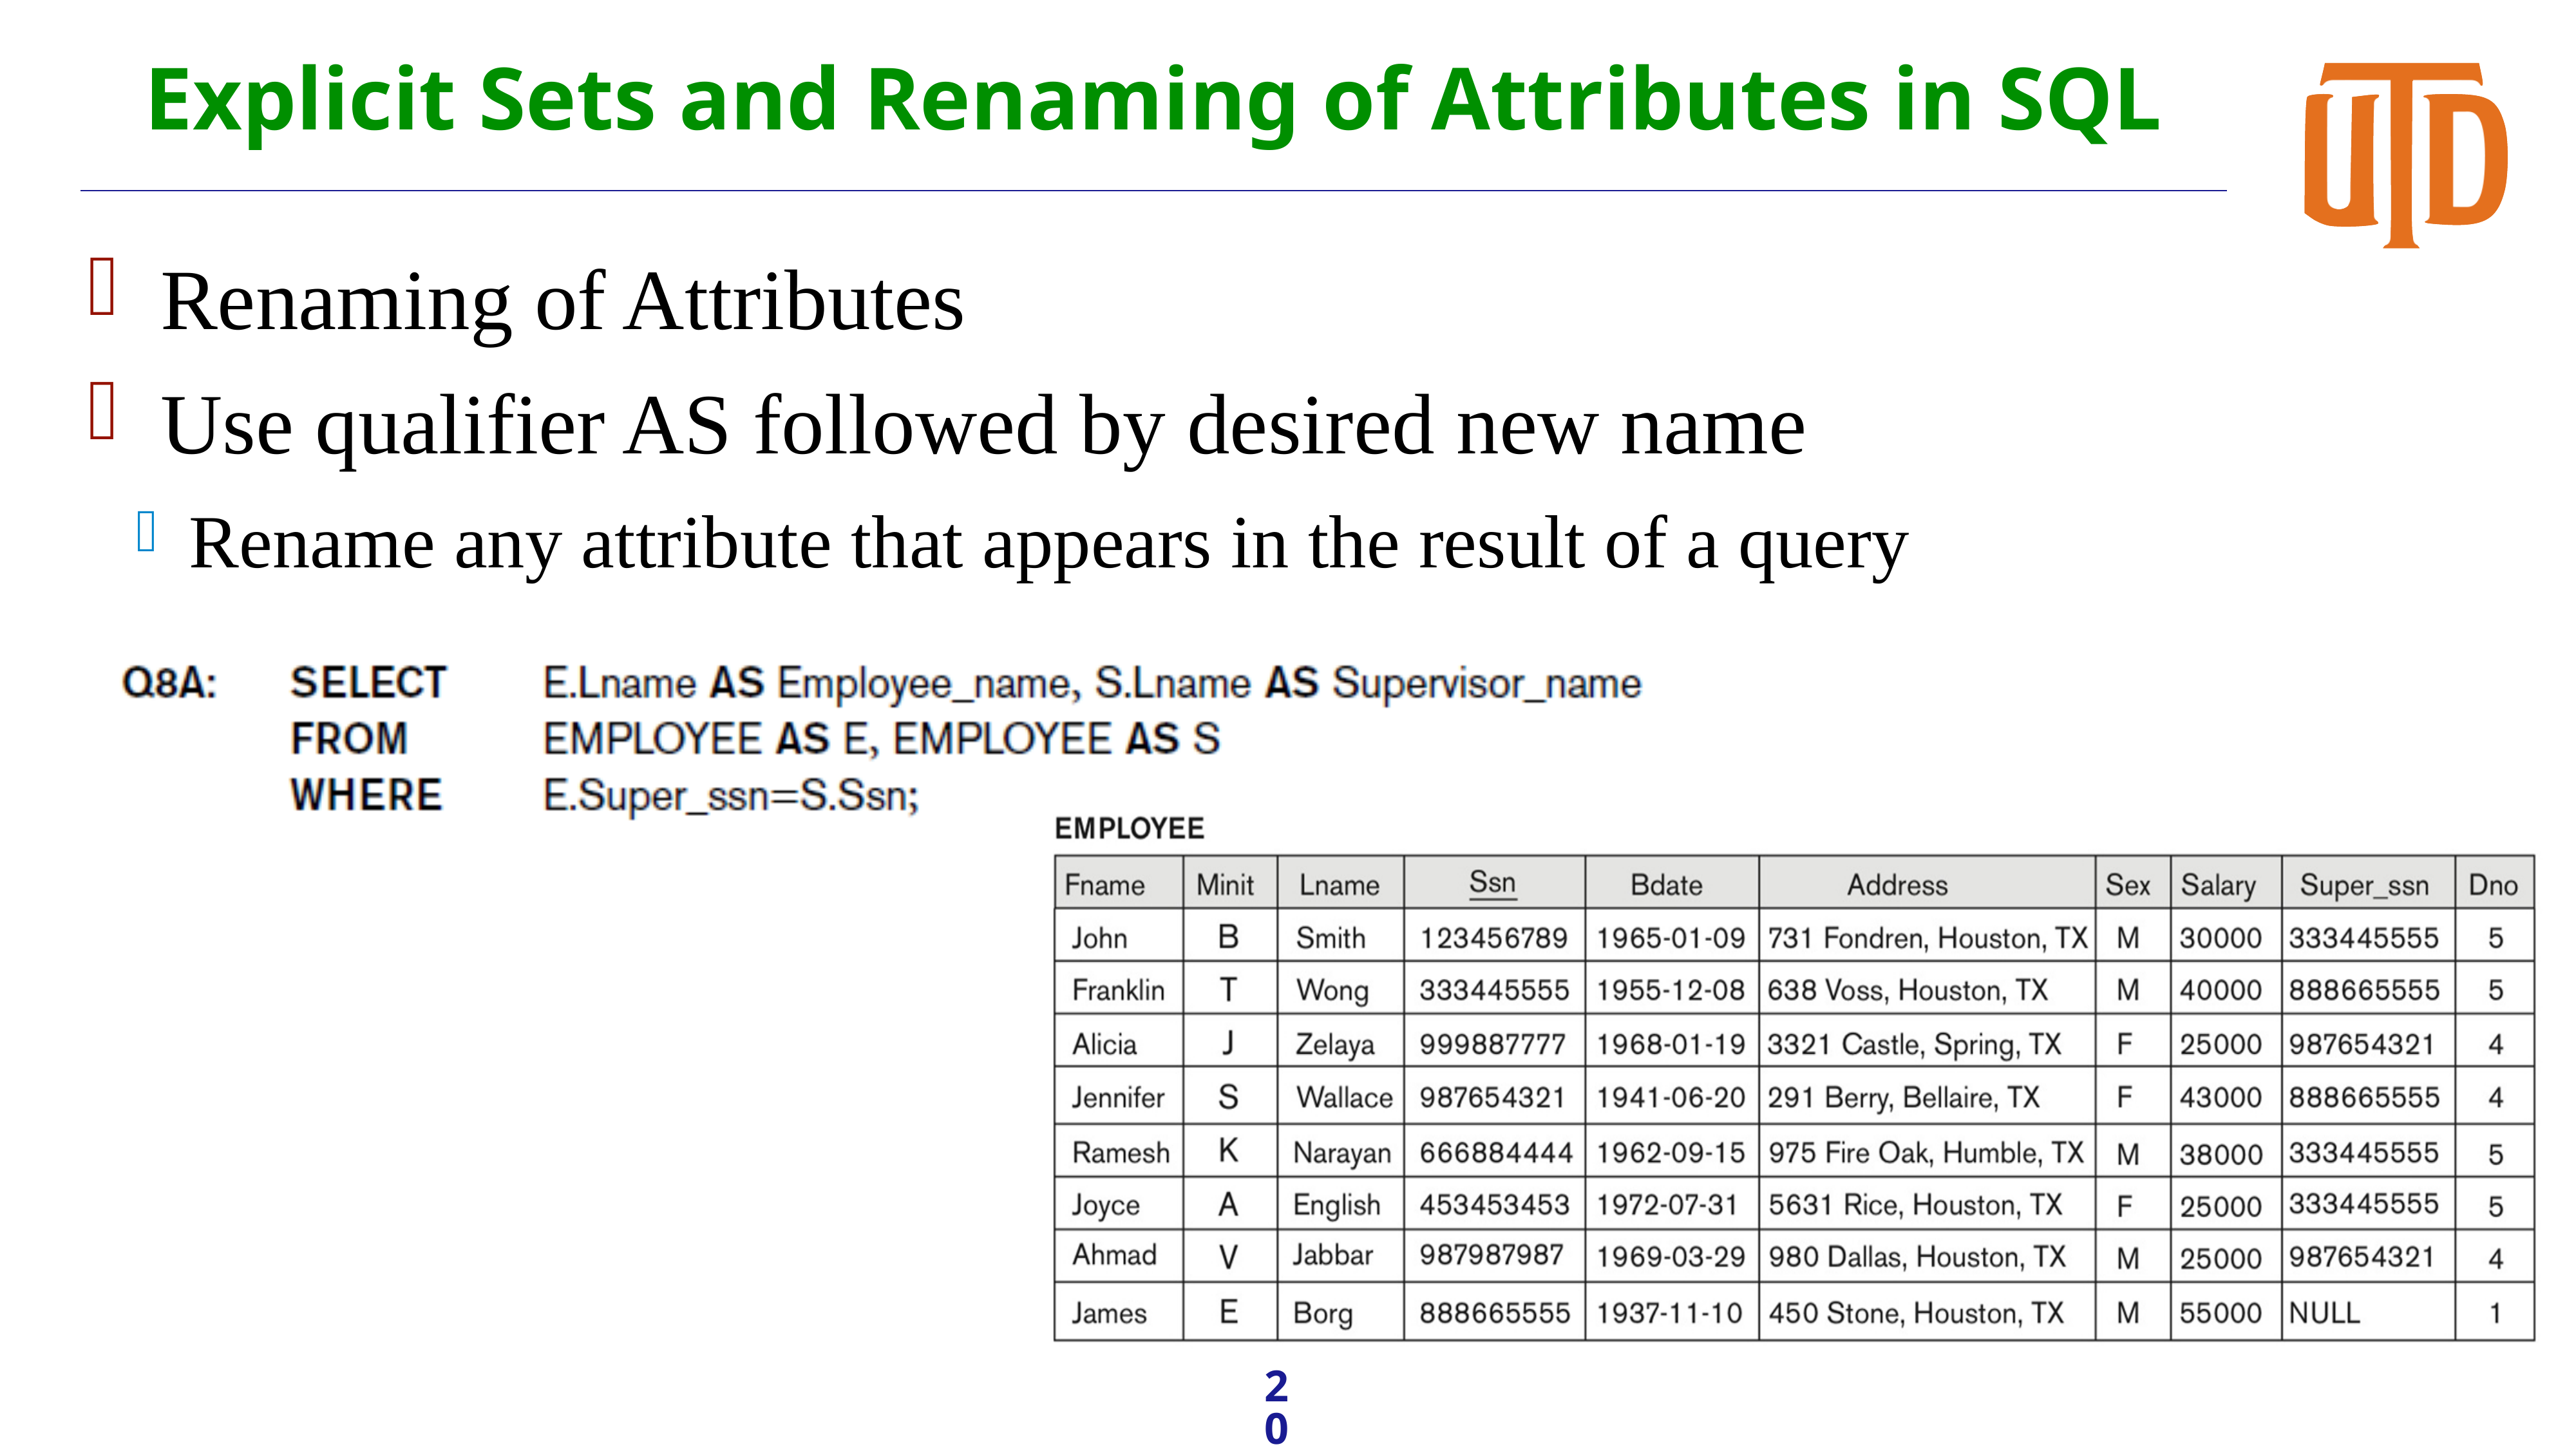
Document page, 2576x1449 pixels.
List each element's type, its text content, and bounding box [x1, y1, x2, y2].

list Renaming of Attributes Use qualifier AS followed by desired new name Rename any attribute that appears in the result of a query [80, 235, 2496, 1304]
title Explicit Sets and Renaming of Attributes in SQL [80, 0, 2228, 191]
slide_number 20 [1256, 1355, 1322, 1417]
picture [102, 645, 2545, 1349]
picture [2304, 62, 2508, 249]
